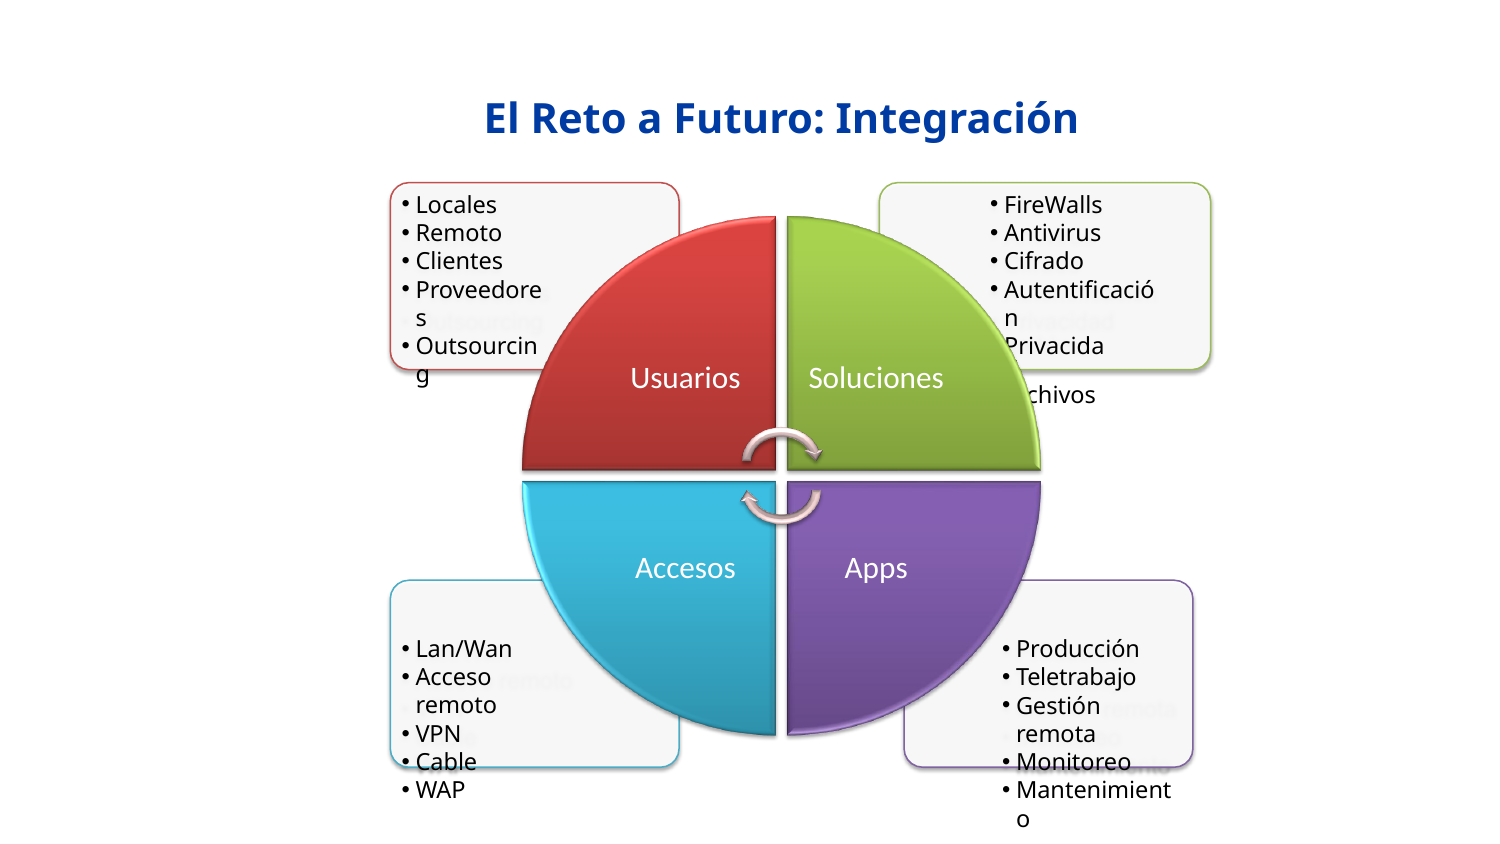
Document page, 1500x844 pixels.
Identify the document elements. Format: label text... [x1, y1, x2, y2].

text_box Producción Teletrabajo Gestión remota Monitoreo Mantenimiento [1000, 806, 1179, 832]
picture [516, 213, 1046, 743]
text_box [382, 179, 686, 379]
text_box FireWalls Antivirus Cifrado Autentificación Privacidad archivos [1049, 388, 1159, 408]
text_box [873, 179, 1217, 379]
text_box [382, 577, 686, 798]
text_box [898, 577, 1203, 798]
title El Reto a Futuro: Integración [449, 76, 1114, 129]
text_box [734, 424, 828, 532]
